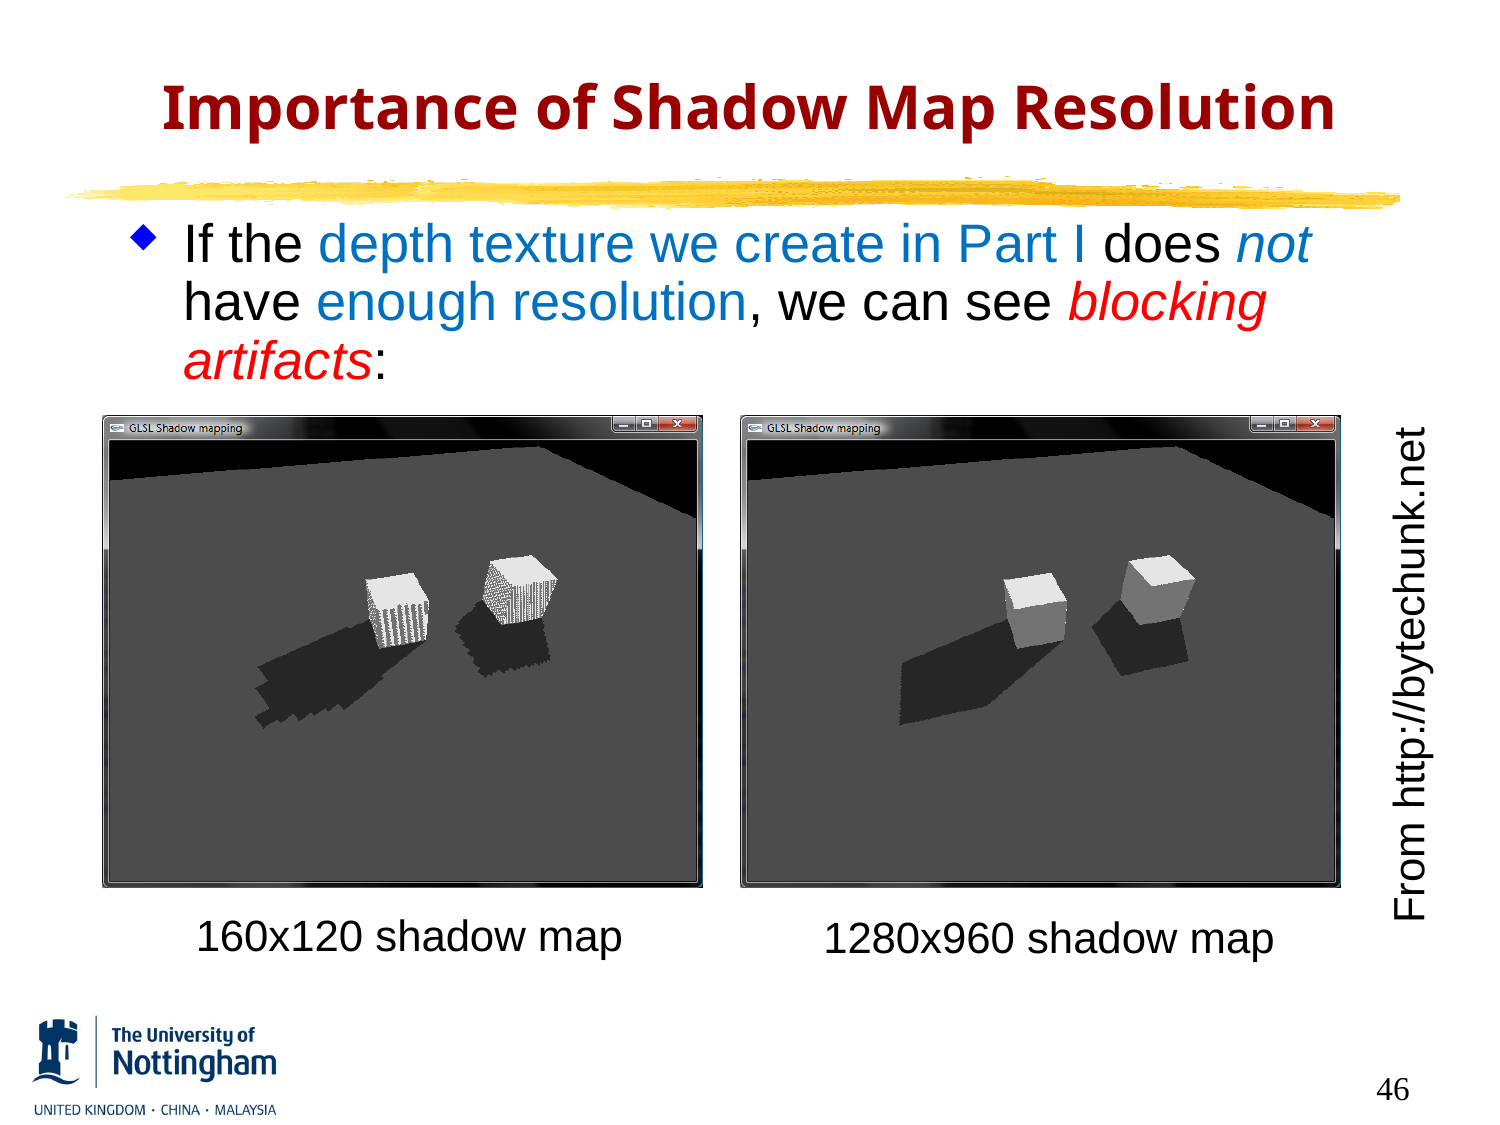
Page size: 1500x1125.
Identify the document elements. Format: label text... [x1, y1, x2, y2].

picture [23, 1011, 293, 1125]
picture [102, 415, 704, 889]
title Importance of Shadow Map Resolution [112, 37, 1388, 173]
slide_number 45 [1074, 1056, 1426, 1117]
list If the depth texture we create in Part I does not have enough resolution, we can see blocking artifacts: [111, 207, 1388, 1021]
text_box From http://bytechunk.net [1373, 405, 1441, 939]
picture [740, 415, 1341, 889]
text_box 160x120 shadow map [181, 900, 657, 968]
text_box 1280x960 shadow map [808, 902, 1304, 970]
picture [64, 172, 1400, 216]
